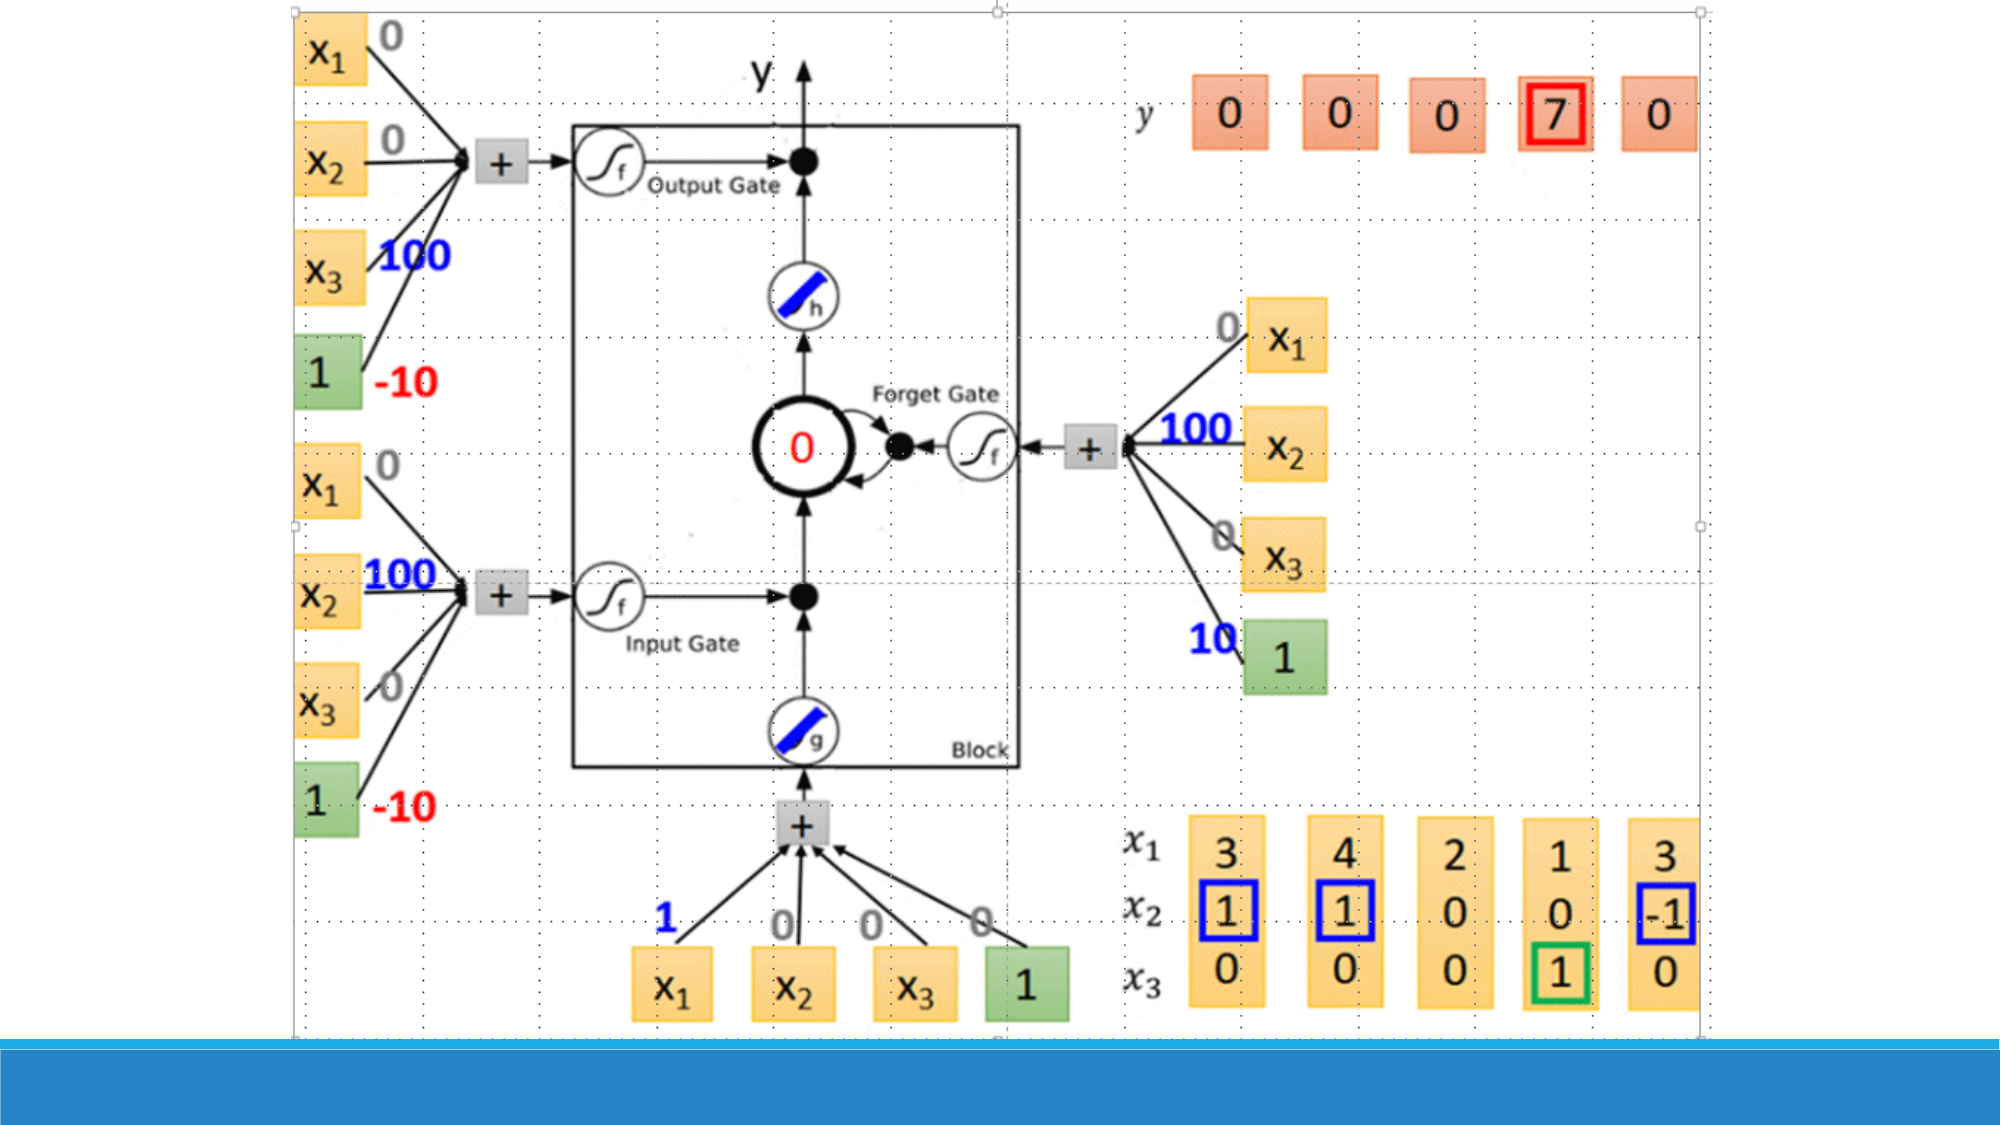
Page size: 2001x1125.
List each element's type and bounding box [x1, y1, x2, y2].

picture [290, 0, 1714, 1039]
